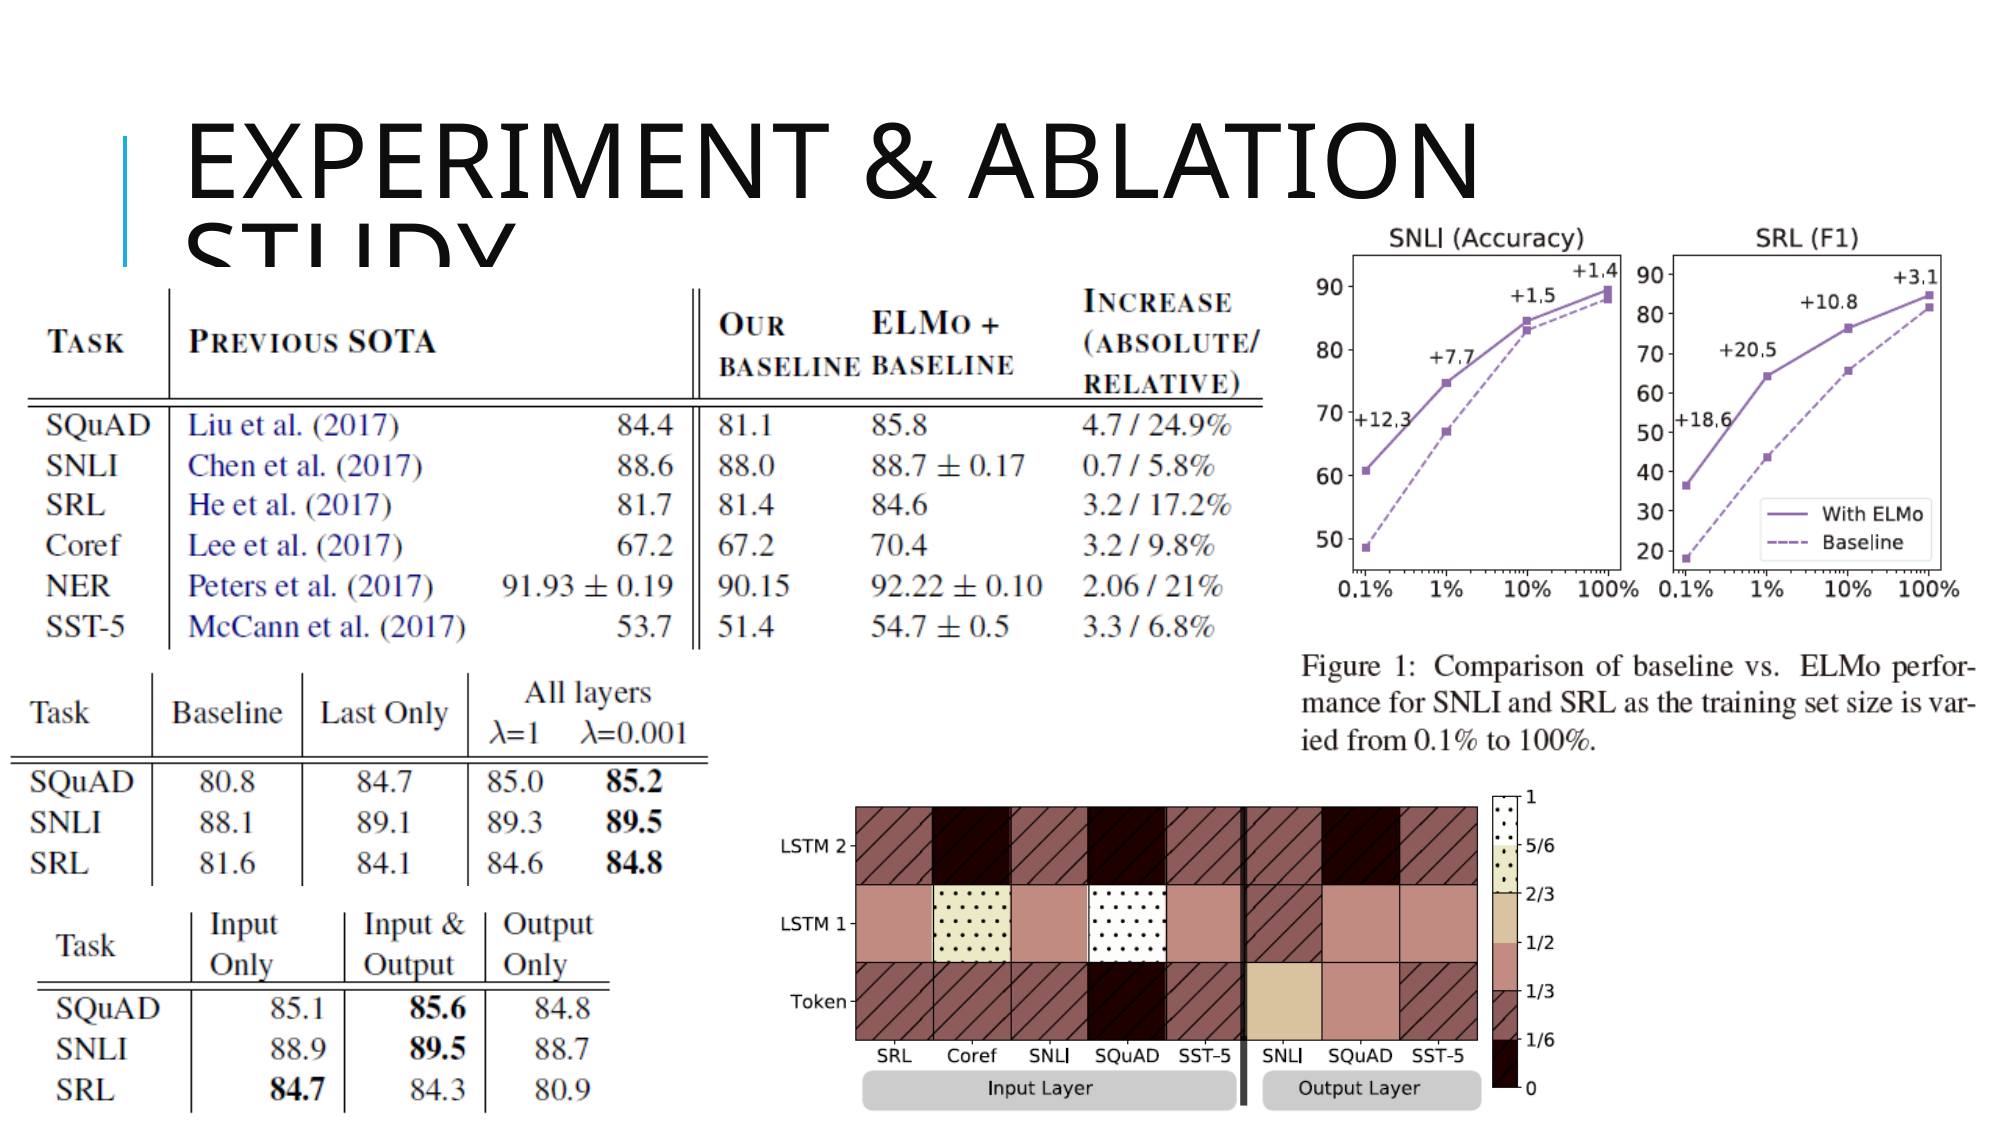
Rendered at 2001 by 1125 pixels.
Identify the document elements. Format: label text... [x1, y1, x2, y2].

picture [0, 666, 713, 1122]
title Experiment & Ablation study [168, 96, 1763, 342]
picture [1300, 213, 1985, 768]
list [0, 266, 1285, 668]
picture [767, 777, 1564, 1122]
